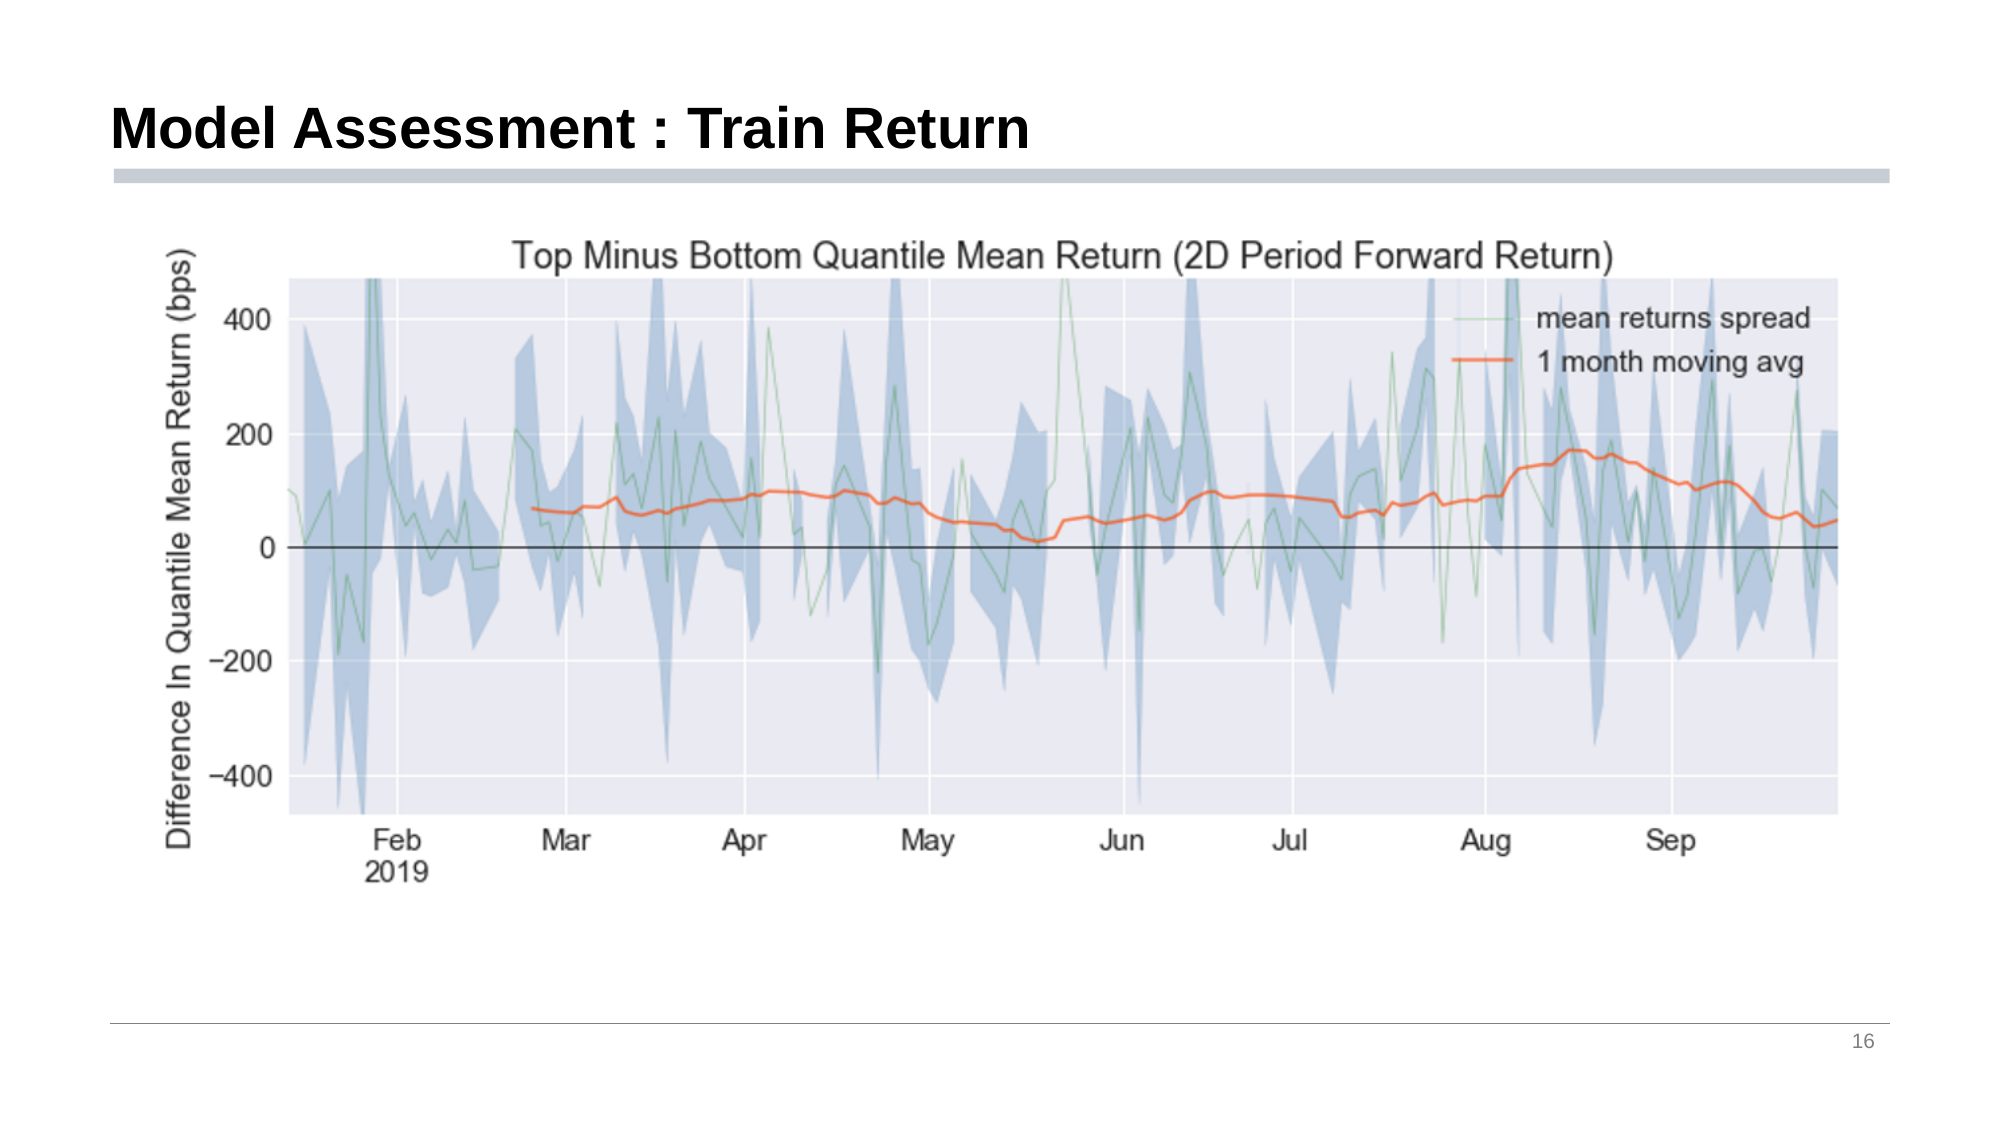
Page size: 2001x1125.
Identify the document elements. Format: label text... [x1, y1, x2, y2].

title Model Assessment : Train Return [109, 0, 1890, 169]
slide_number 16 [1412, 1023, 1890, 1058]
picture [152, 223, 1848, 902]
